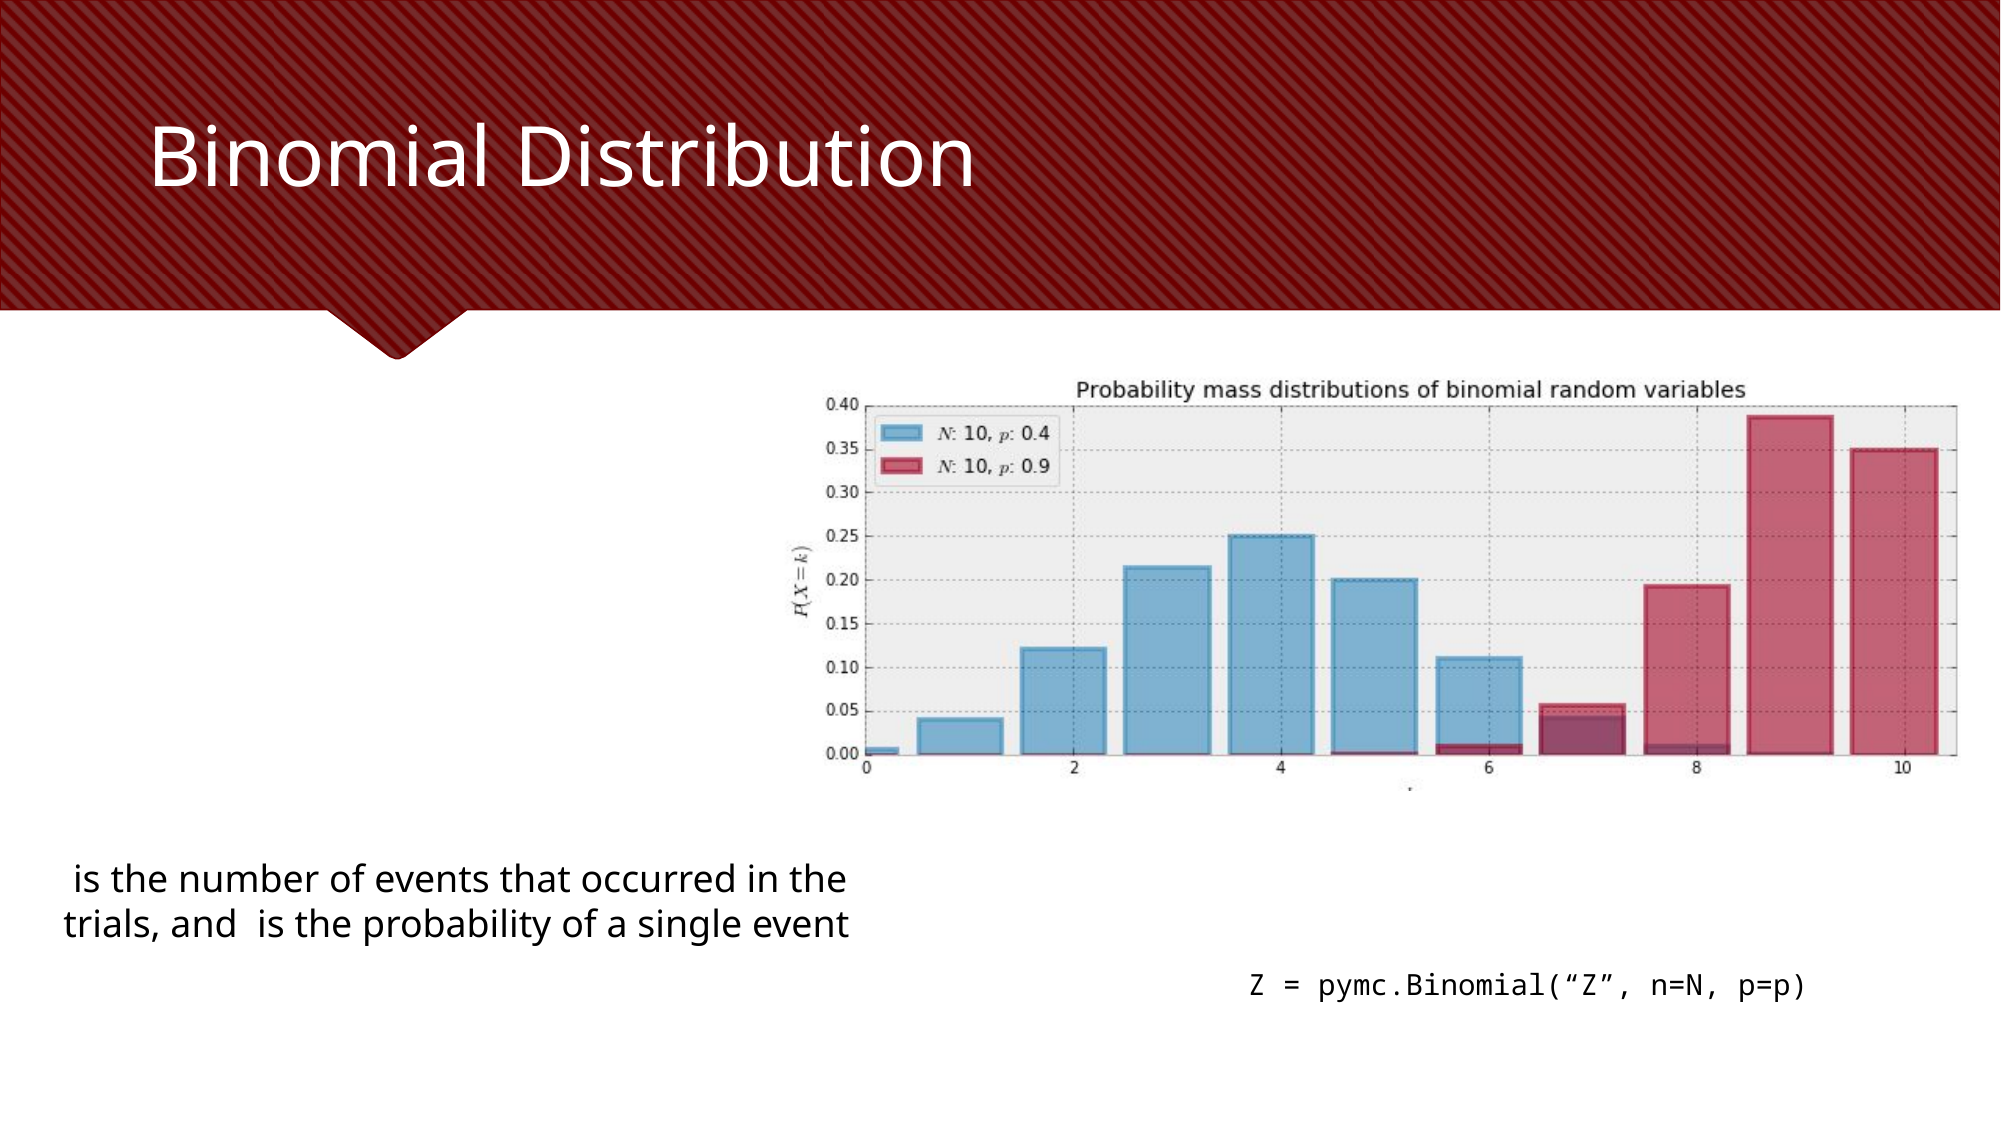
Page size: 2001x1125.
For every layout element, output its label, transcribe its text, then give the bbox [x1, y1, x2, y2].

title Binomial Distribution [132, 73, 1868, 233]
picture [773, 364, 2000, 791]
text_box Z = pymc.Binomial(“Z”, n=N, p=p) [1233, 959, 1823, 1009]
